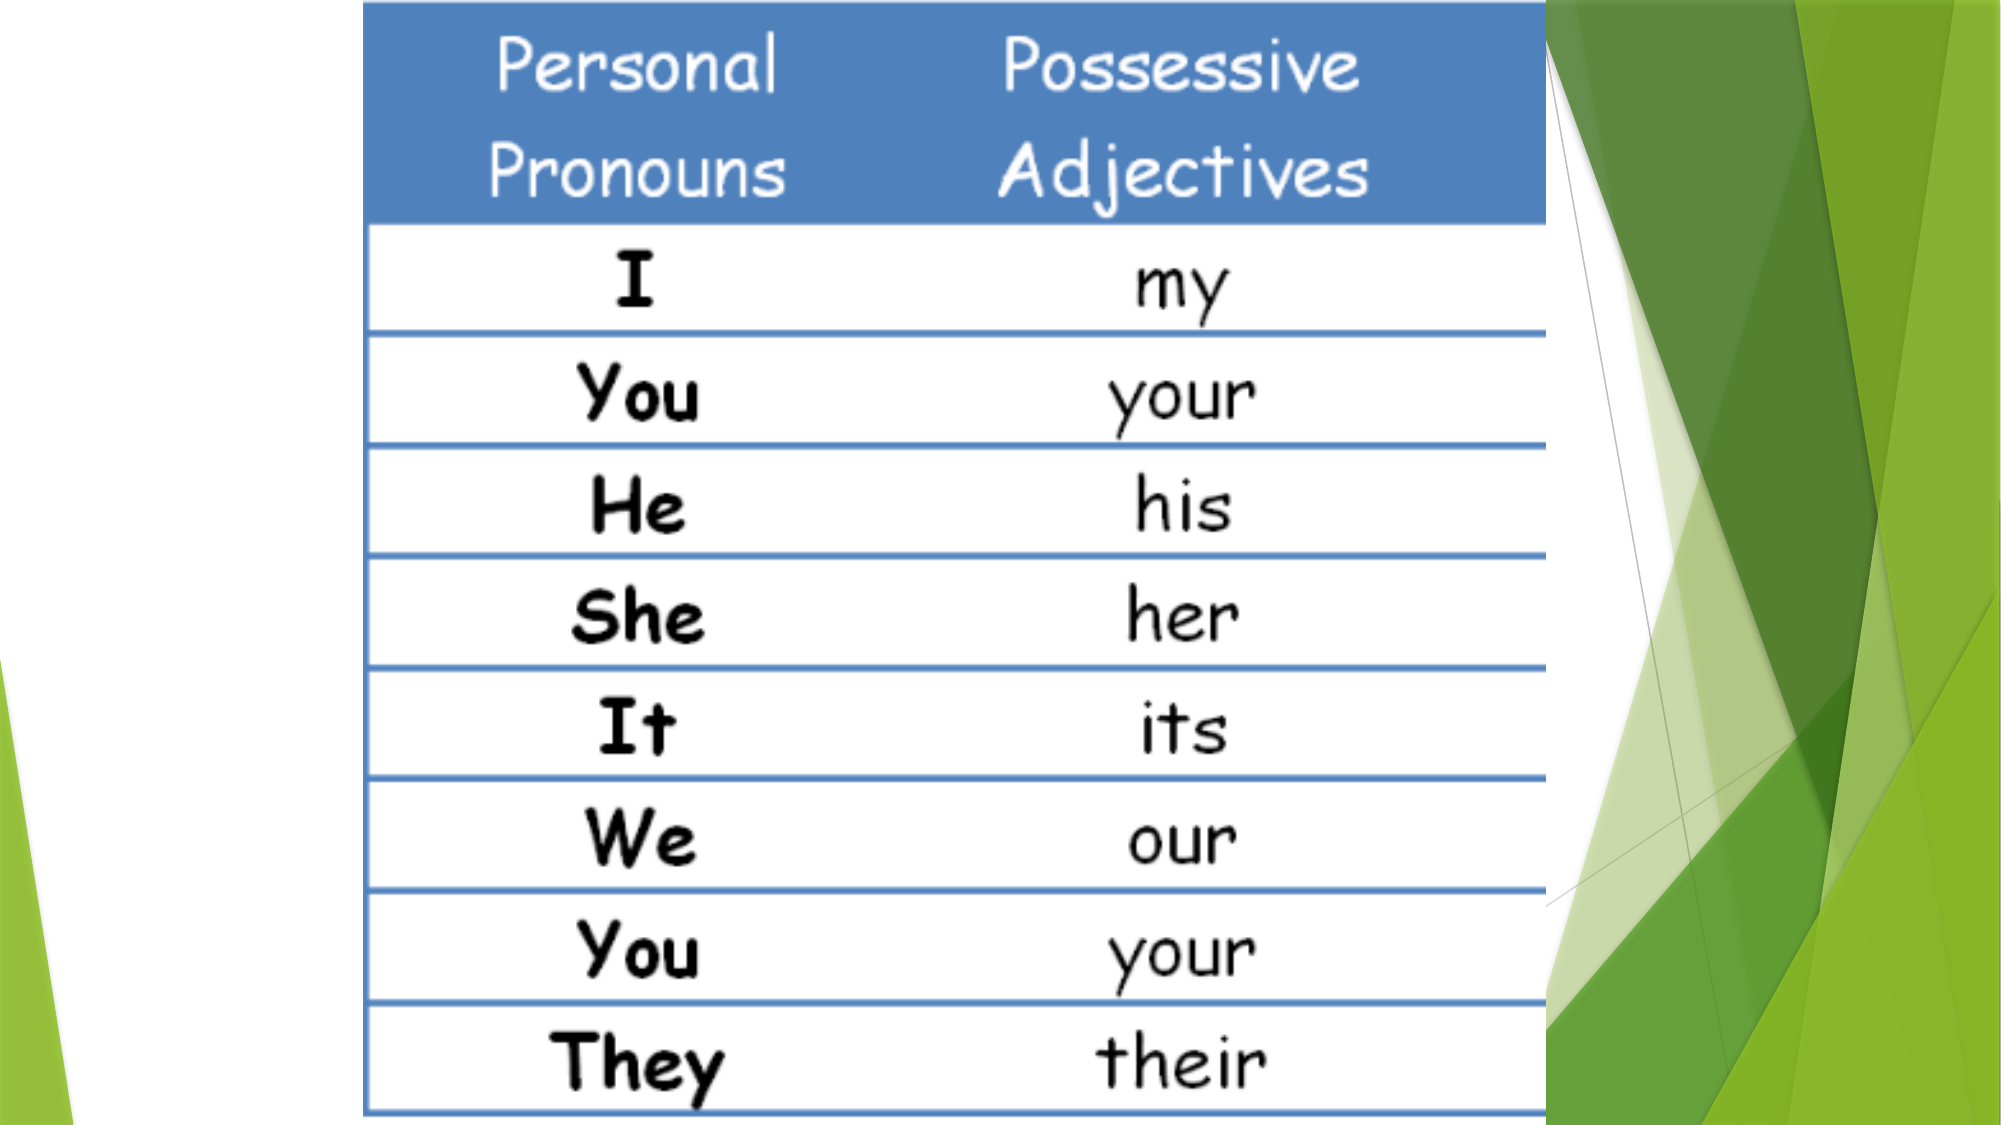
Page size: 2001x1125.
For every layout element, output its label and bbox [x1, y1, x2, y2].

picture [362, 0, 1546, 1125]
